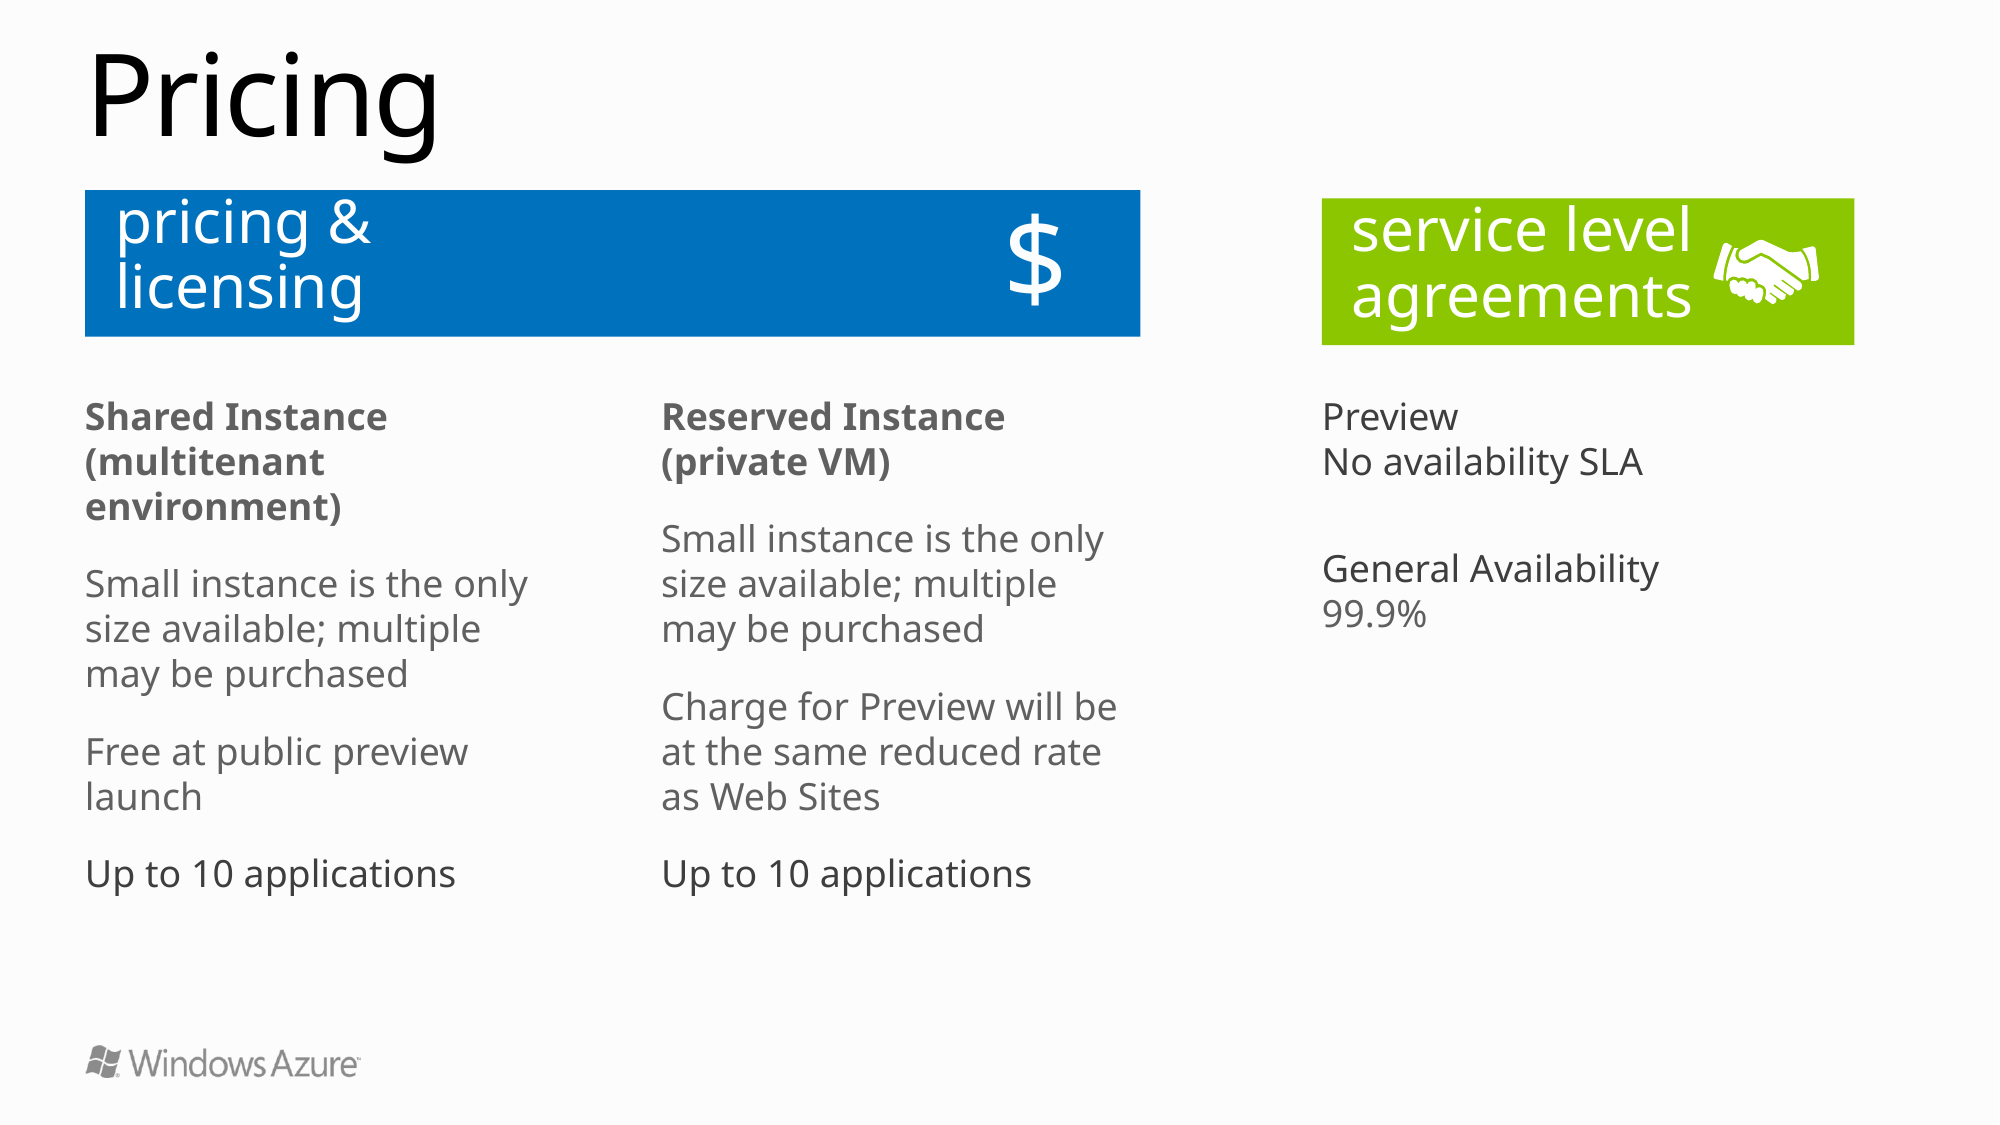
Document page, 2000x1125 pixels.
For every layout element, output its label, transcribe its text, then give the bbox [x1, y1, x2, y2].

text_box Reserved Instance (private VM) Small instance is the only size available; multiple may be purchased Charge for Preview will be at the same reduced rate as Web Sites Up to 10 applications [660, 392, 1132, 896]
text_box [1712, 239, 1820, 305]
title Pricing [85, 37, 1914, 162]
text_box Preview No availability SLA General Availability 99.9% [1321, 392, 1855, 636]
text_box $ [1003, 202, 1065, 324]
text_box service level agreements [1321, 198, 1855, 346]
text_box Shared Instance (multitenant environment) Small instance is the only size available; multiple may be purchased Free at public preview launch Up to 10 applications [85, 392, 556, 896]
text_box pricing & licensing [85, 190, 1141, 337]
